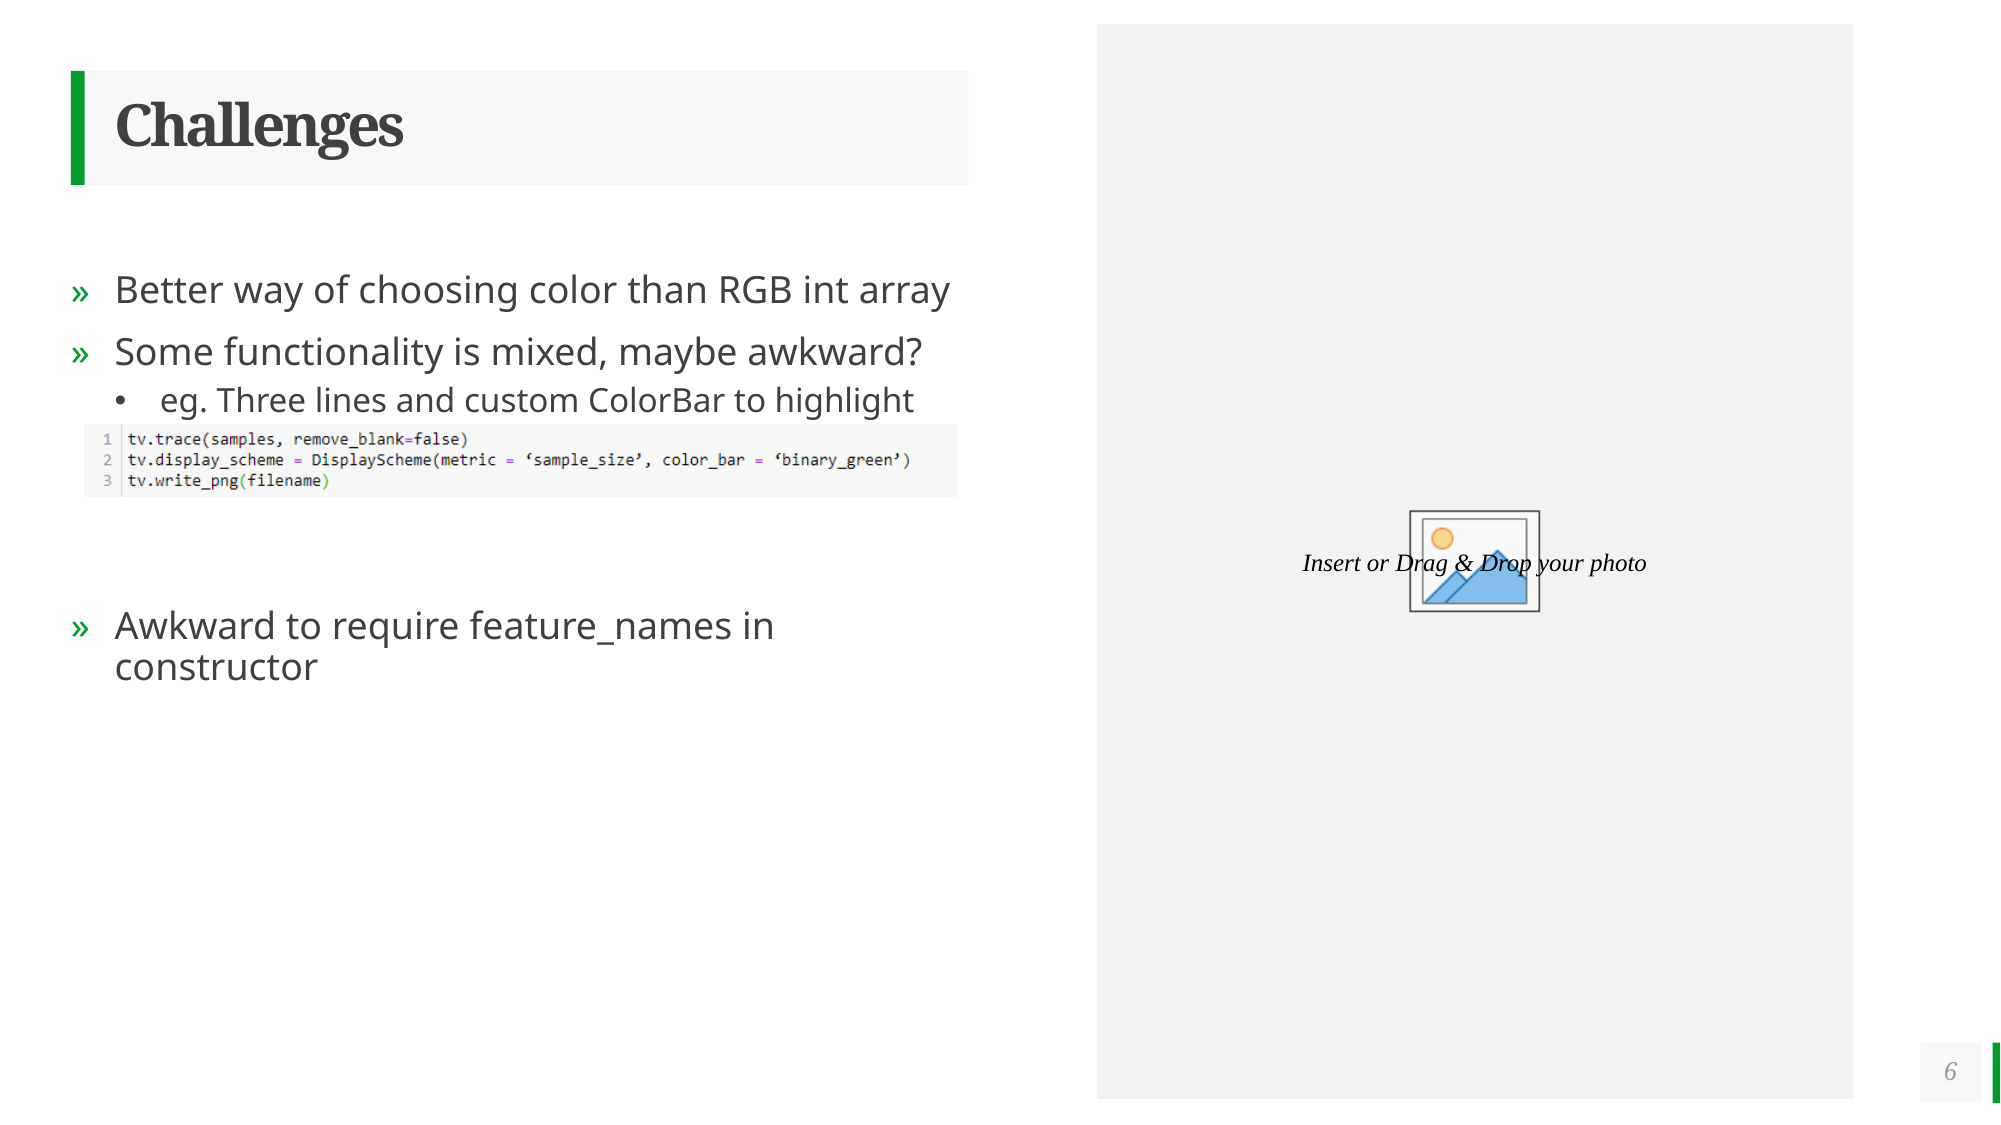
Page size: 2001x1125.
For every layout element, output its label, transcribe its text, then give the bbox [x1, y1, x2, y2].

picture [84, 424, 959, 497]
list Better way of choosing color than RGB int array Some functionality is mixed, maybe awkward? eg. Three lines and custom ColorBar to highlight trace Awkward to require feature_names in constructor [70, 271, 969, 1004]
picture [1096, 23, 1854, 1100]
slide_number 6 [1920, 1042, 1982, 1103]
title Challenges [84, 70, 969, 185]
